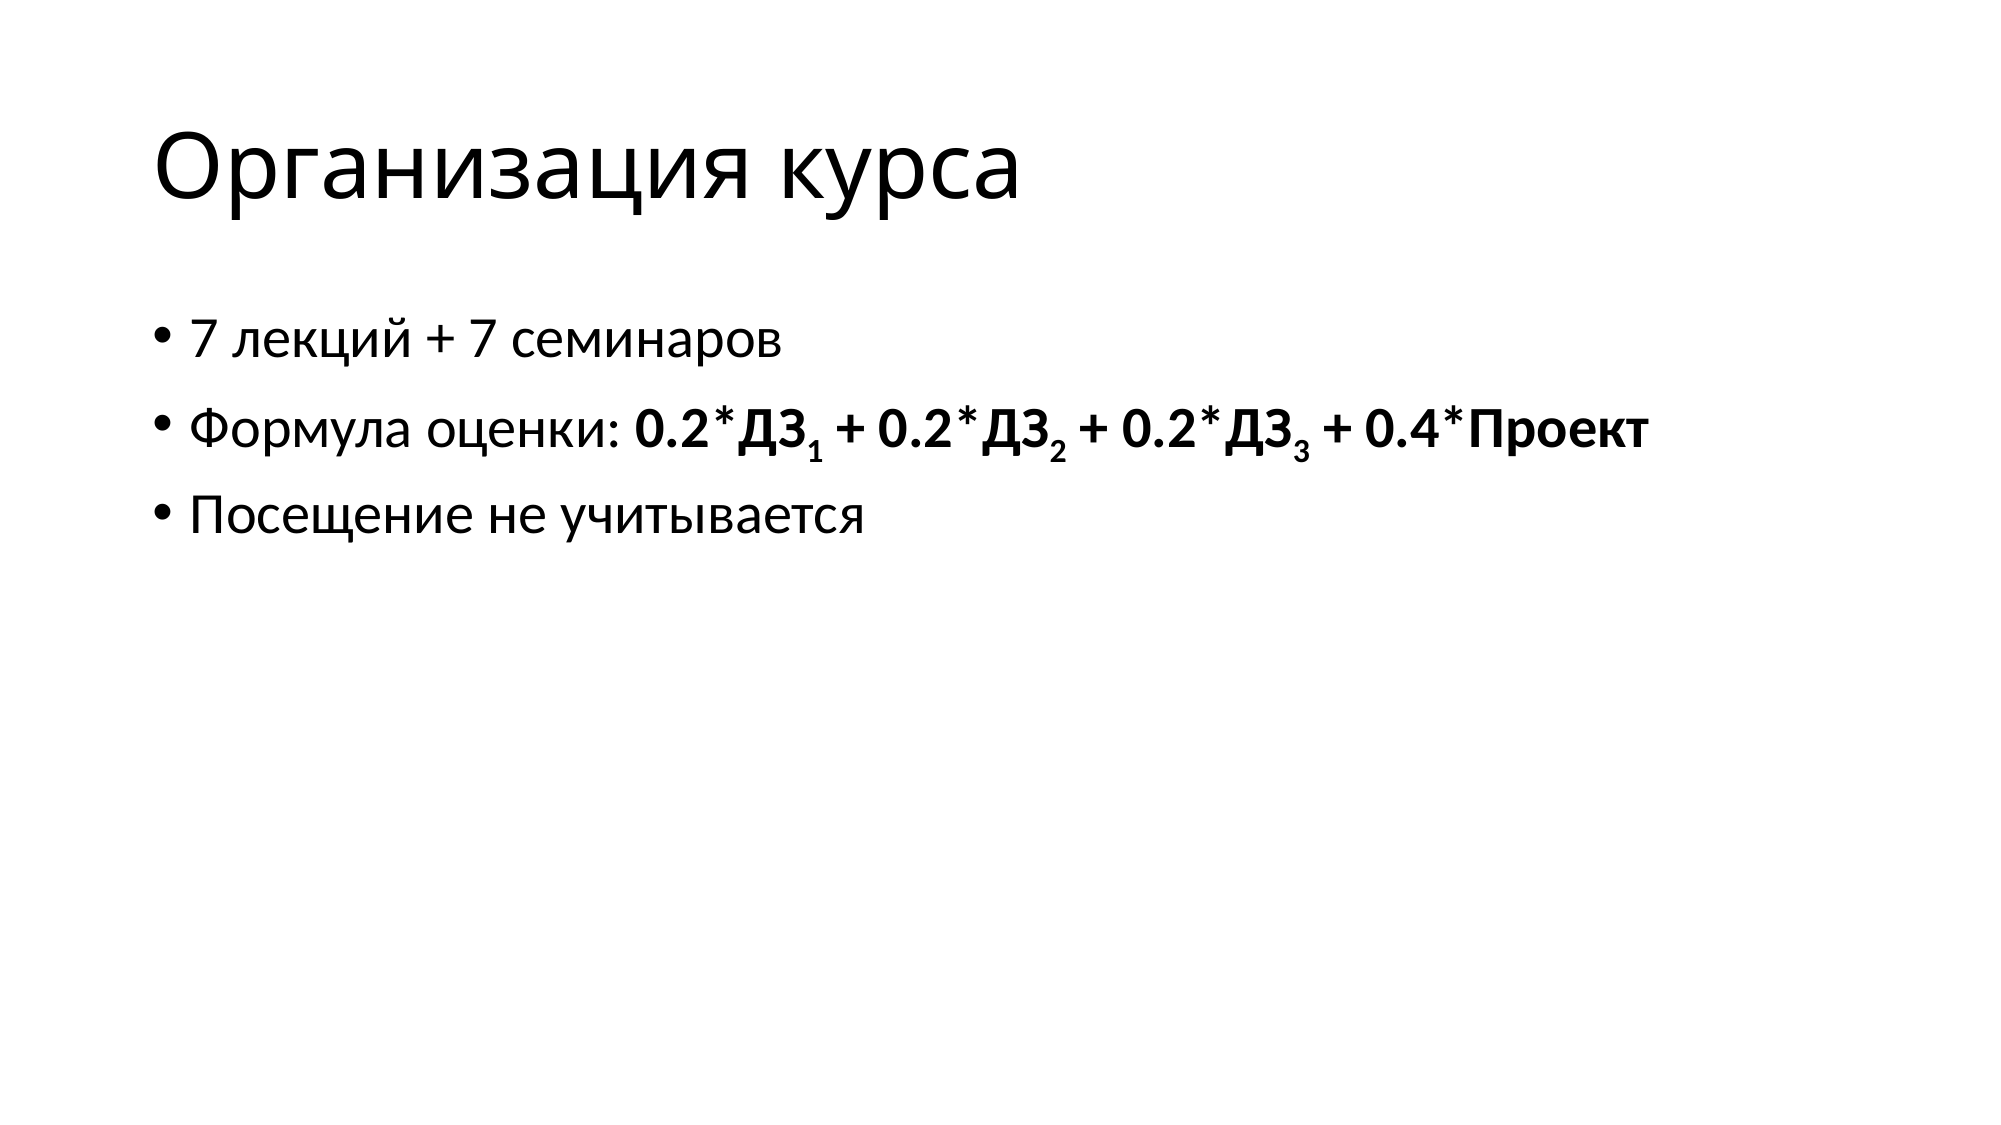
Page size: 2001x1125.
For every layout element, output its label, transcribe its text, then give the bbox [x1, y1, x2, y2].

list 7 лекций + 7 семинаров Формула оценки: 0.2*ДЗ1 + 0.2*ДЗ2 + 0.2*ДЗ3 + 0.4*Проект Посещение не учитывается [137, 299, 1863, 1014]
title Организация курса [137, 59, 1863, 278]
